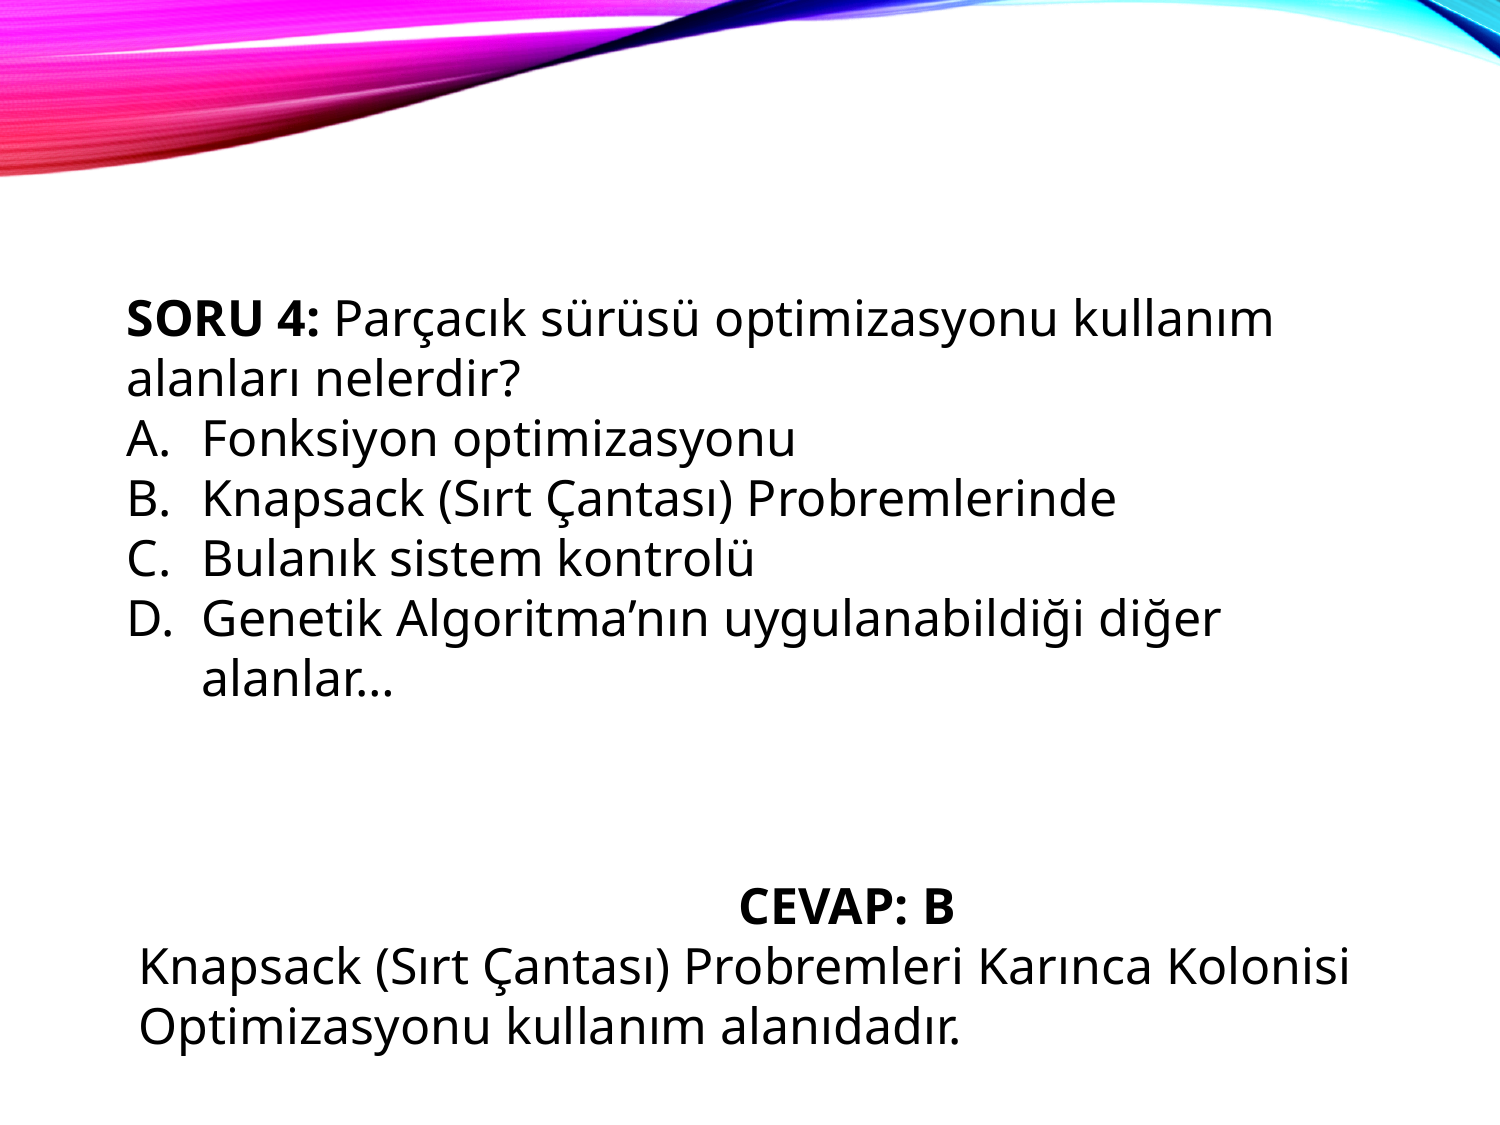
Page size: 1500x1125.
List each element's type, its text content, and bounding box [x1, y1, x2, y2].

text_box SORU 4: Parçacık sürüsü optimizasyonu kullanım alanları nelerdir? Fonksiyon optimizasyonu Knapsack (Sırt Çantası) Probremlerinde Bulanık sistem kontrolü Genetik Algoritma’nın uygulanabildiği diğer alanlar… [112, 278, 1388, 714]
text_box CEVAP: B Knapsack (Sırt Çantası) Probremleri Karınca Kolonisi Optimizasyonu kullanım alanıdadır. [123, 822, 1376, 1107]
picture [0, 0, 1500, 178]
